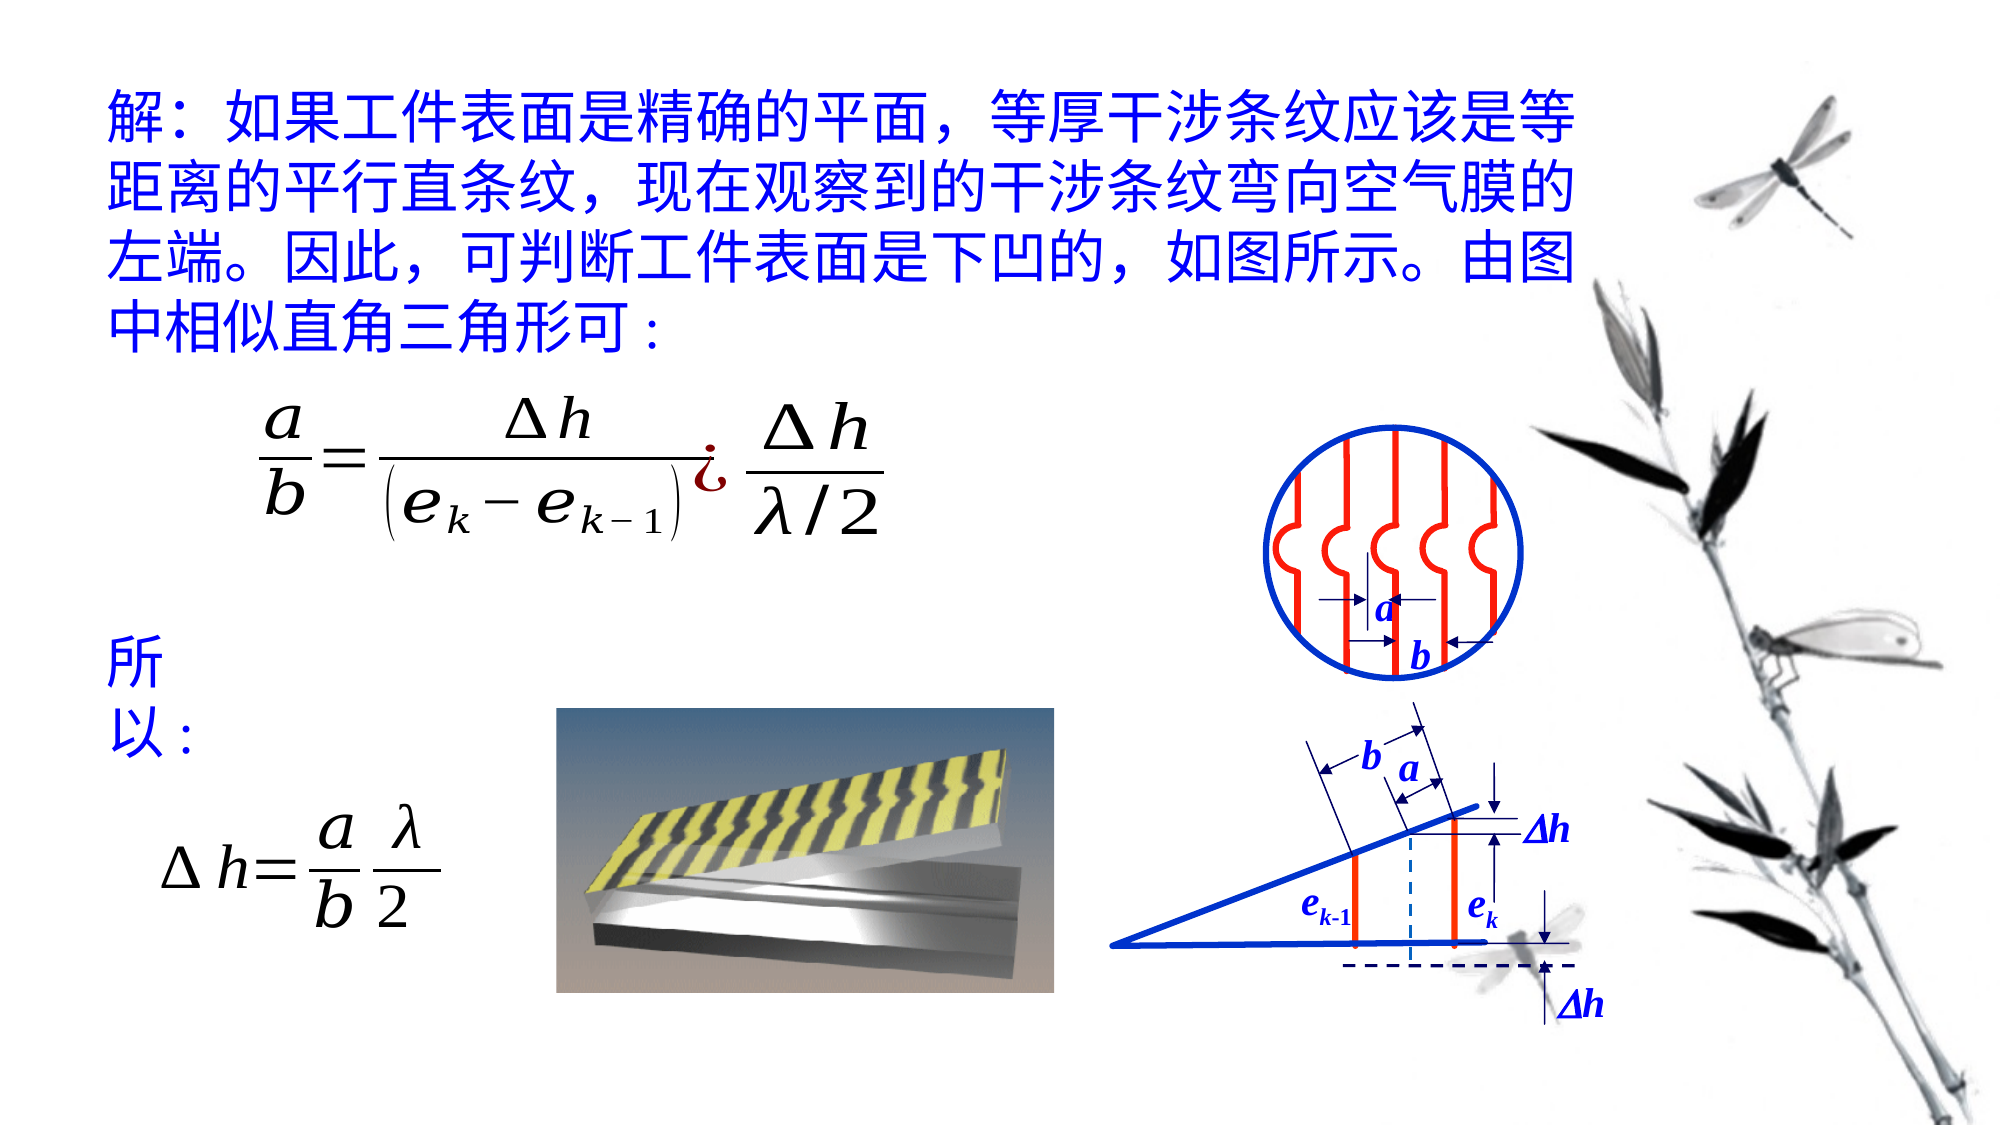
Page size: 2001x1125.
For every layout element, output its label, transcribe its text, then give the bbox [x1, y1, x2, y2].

picture [556, 707, 1055, 993]
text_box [1265, 427, 1521, 686]
text_box 解：如果工件表面是精确的平面，等厚干涉条纹应该是等距离的平行直条纹，现在观察到的干涉条纹弯向空气膜的左端。因此，可判断工件表面是下凹的，如图所示。由图中相似直角三角形可: [91, 72, 1592, 368]
picture [1376, 61, 2000, 1125]
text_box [1112, 702, 1634, 1034]
text_box 所以: [91, 617, 267, 773]
